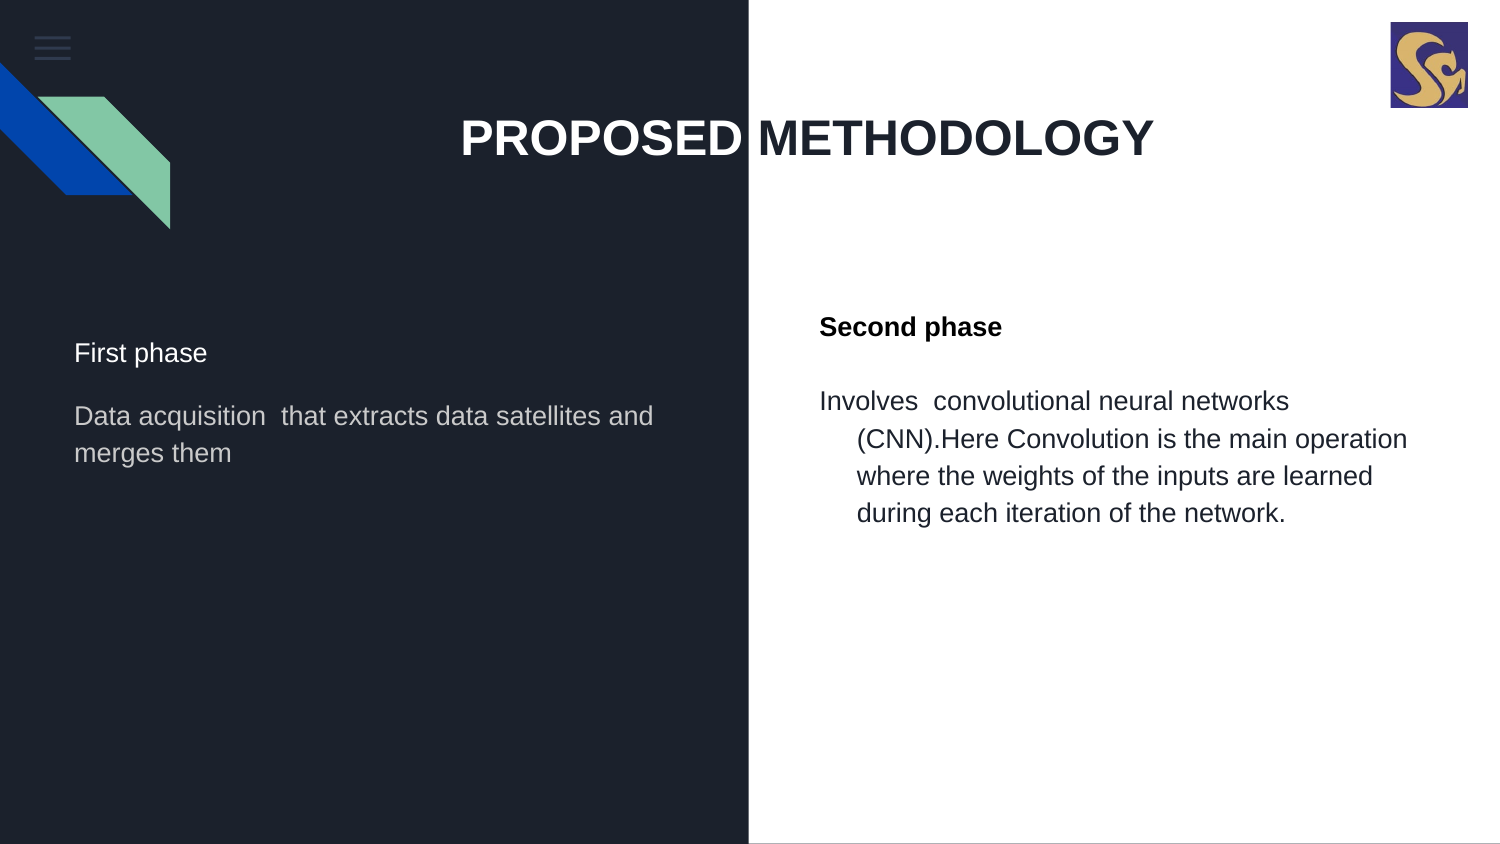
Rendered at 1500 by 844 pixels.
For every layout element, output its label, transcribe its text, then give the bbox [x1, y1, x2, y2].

list Second phase Involves convolutional neural networks (CNN).Here Convolution is the main operation where the weights of the inputs are learned during each iteration of the network. [766, 289, 1451, 585]
picture [1390, 22, 1469, 108]
title First phase Data acquisition that extracts data satellites and merges them [59, 315, 744, 611]
title PROPOSED METHODOLOGY [445, 81, 1500, 165]
